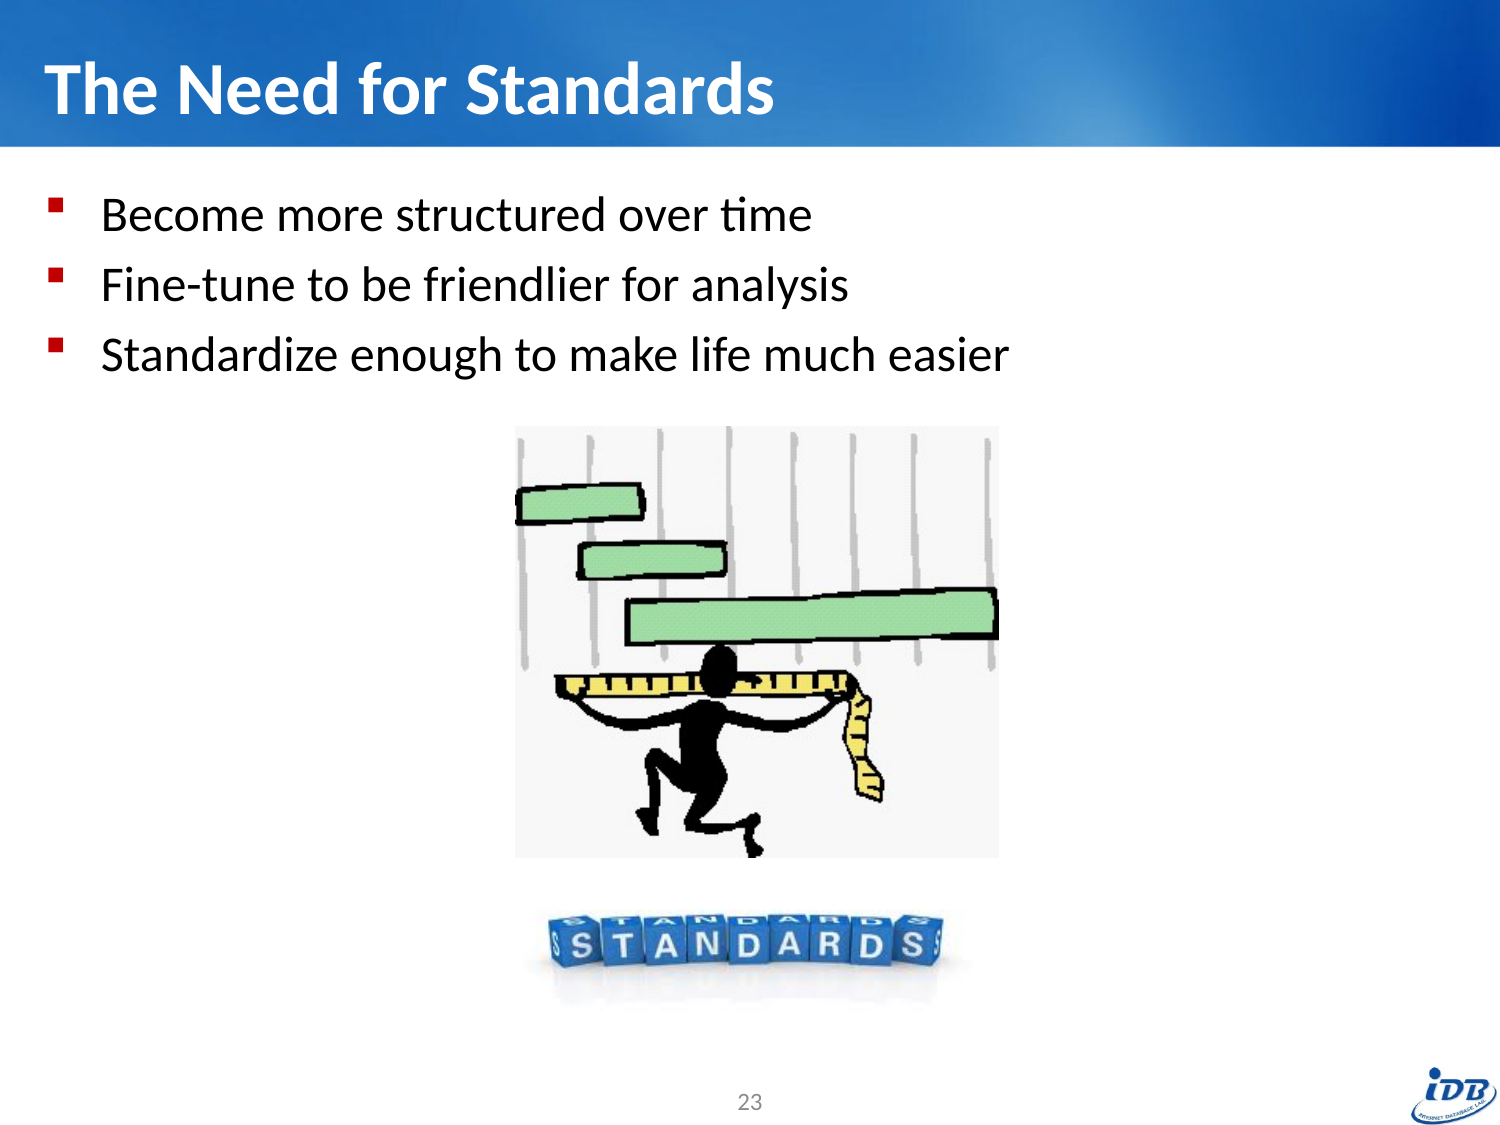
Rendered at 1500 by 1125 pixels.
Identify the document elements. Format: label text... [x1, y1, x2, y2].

title The Need for Standards [29, 19, 1471, 149]
list Become more structured over time Fine-tune to be friendlier for analysis Standardize enough to make life much easier [29, 174, 1471, 1071]
slide_number 23 [684, 1084, 816, 1118]
picture [0, 0, 1500, 1125]
